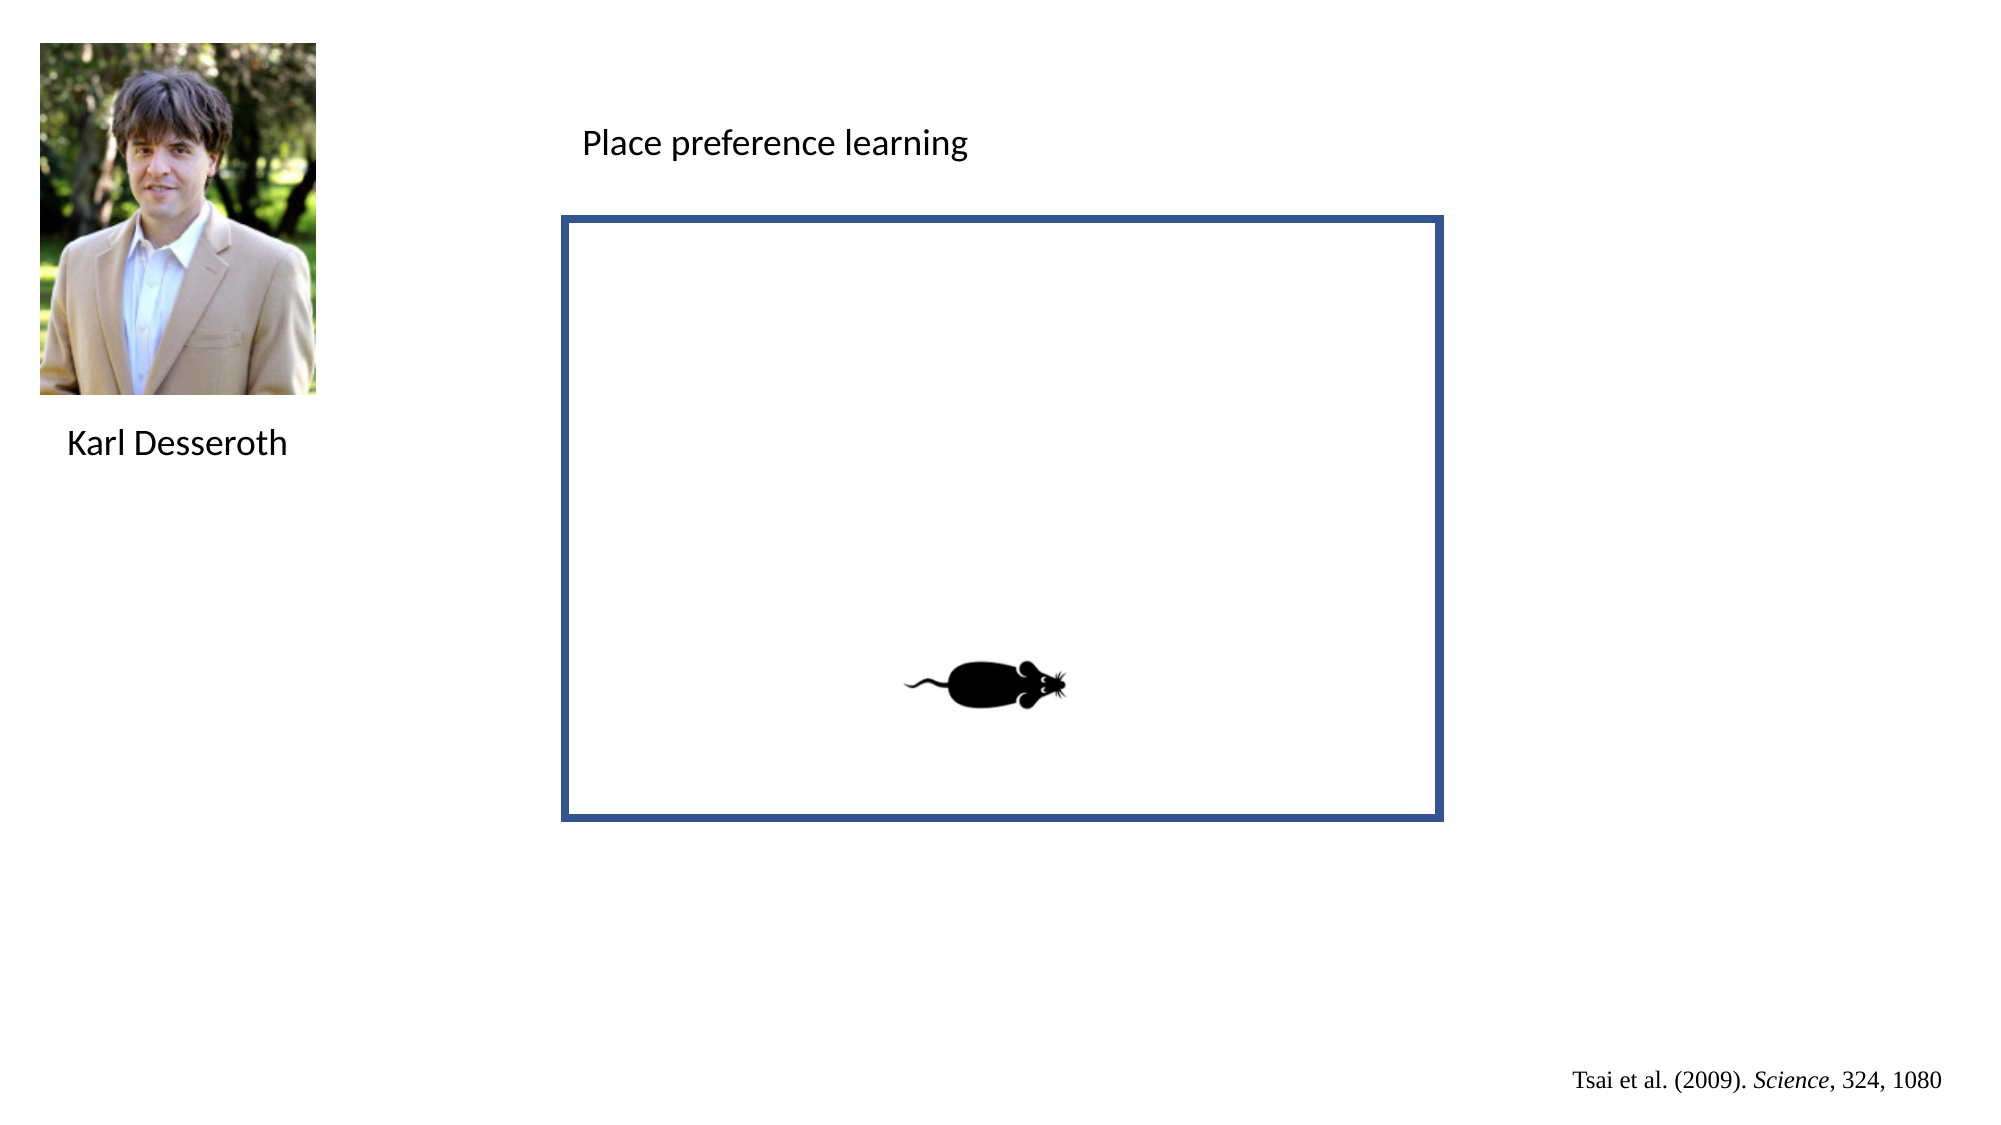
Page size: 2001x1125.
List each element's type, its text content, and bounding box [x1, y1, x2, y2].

text_box Tsai et al. (2009). Science, 324, 1080 [1557, 1056, 1958, 1101]
picture [40, 43, 316, 395]
text_box Place preference learning [567, 110, 984, 171]
text_box [564, 218, 1441, 819]
picture [867, 564, 1107, 805]
text_box Karl Desseroth [52, 410, 304, 471]
